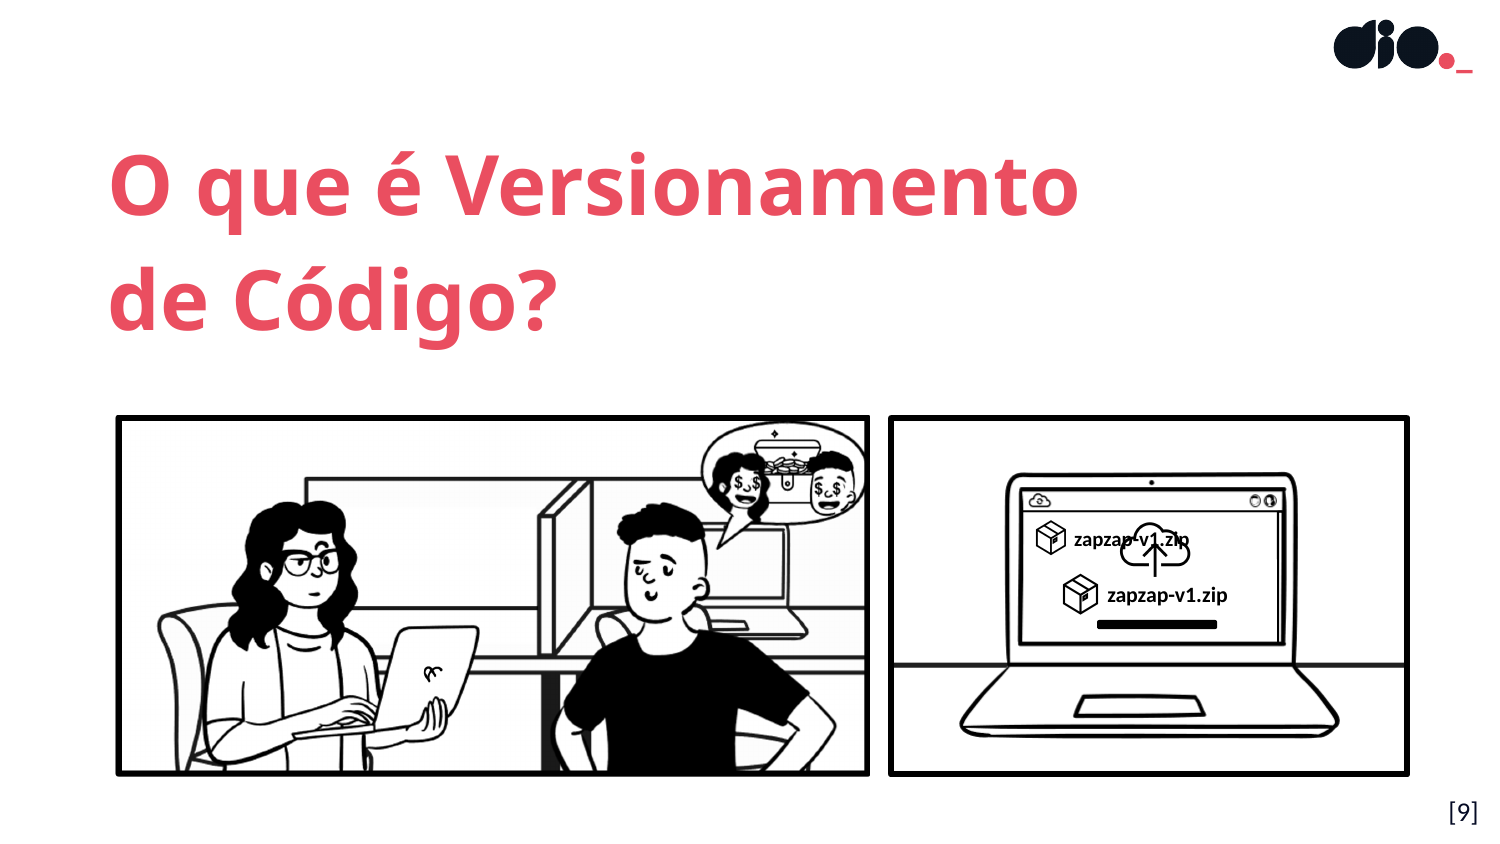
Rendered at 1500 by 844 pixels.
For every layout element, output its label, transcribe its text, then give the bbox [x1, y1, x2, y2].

picture [888, 415, 1411, 778]
text_box O que é Versionamento de Código? [92, 162, 1183, 302]
picture [115, 415, 871, 777]
slide_number [9] [1403, 779, 1494, 844]
picture [1333, 19, 1473, 74]
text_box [1030, 511, 1312, 645]
